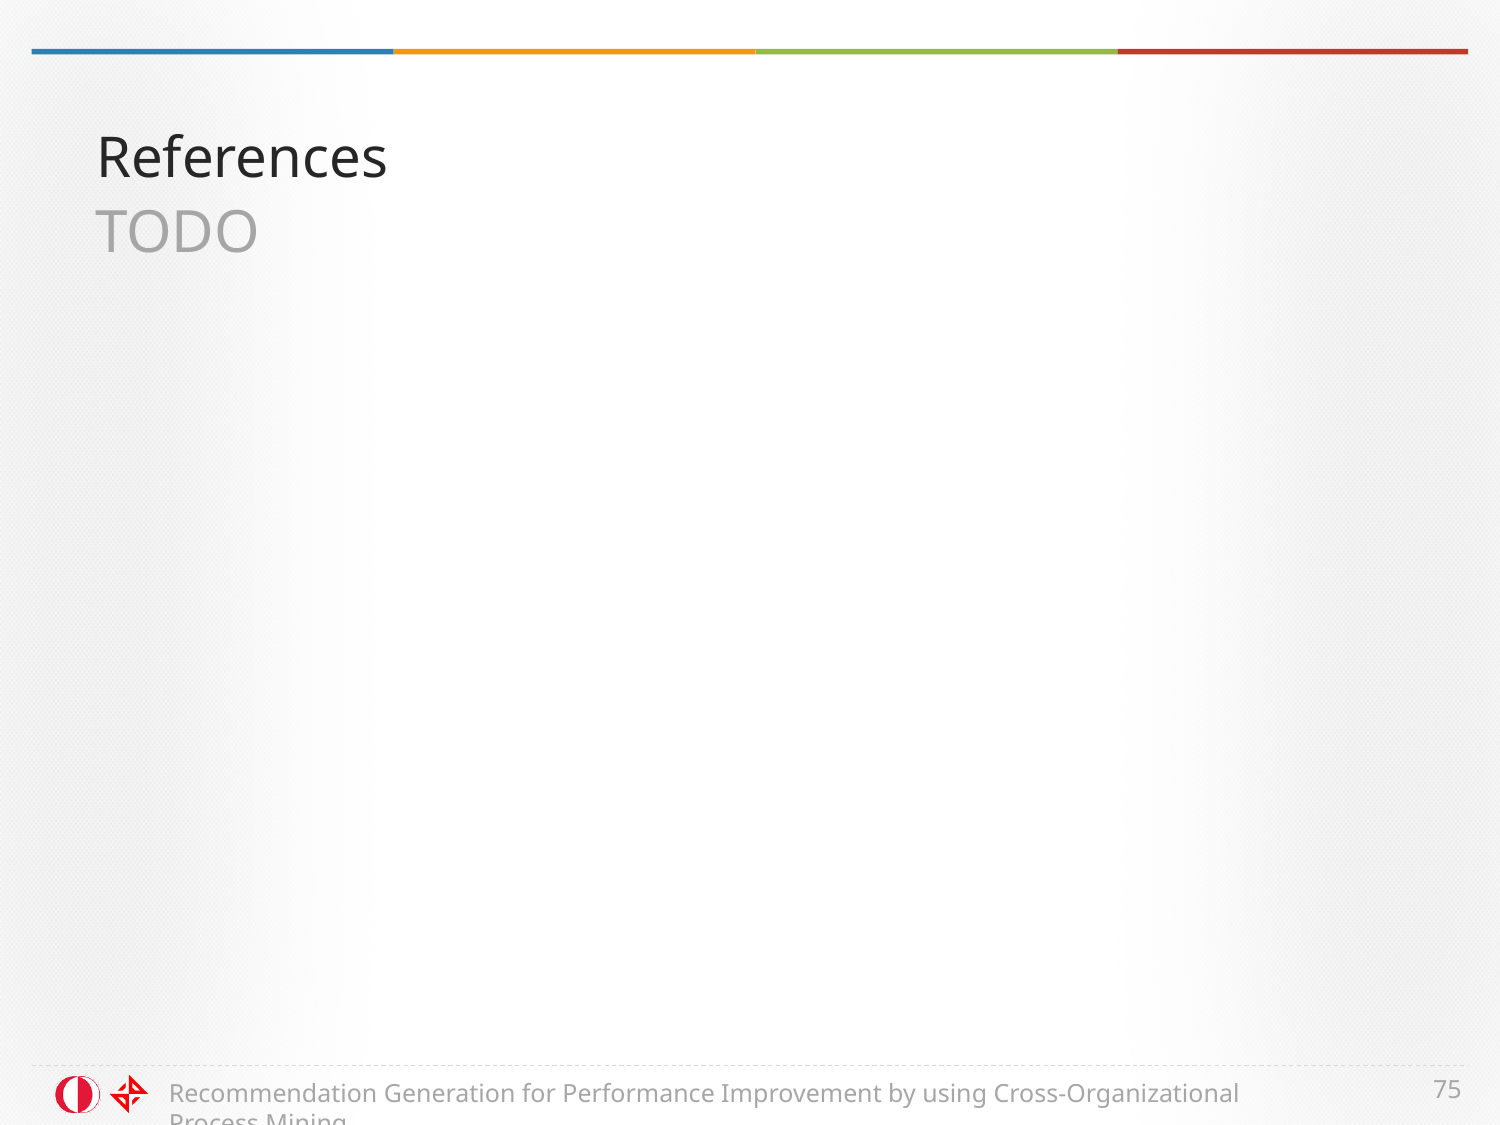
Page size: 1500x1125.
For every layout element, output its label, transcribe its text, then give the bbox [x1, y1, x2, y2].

picture [0, 0, 1500, 1125]
picture [272, 1116, 281, 1125]
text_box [31, 1065, 1477, 1116]
text_box References [81, 114, 1500, 187]
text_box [31, 48, 1469, 55]
picture [173, 1116, 180, 1123]
text_box TODO [80, 187, 1500, 272]
picture [178, 1116, 267, 1125]
